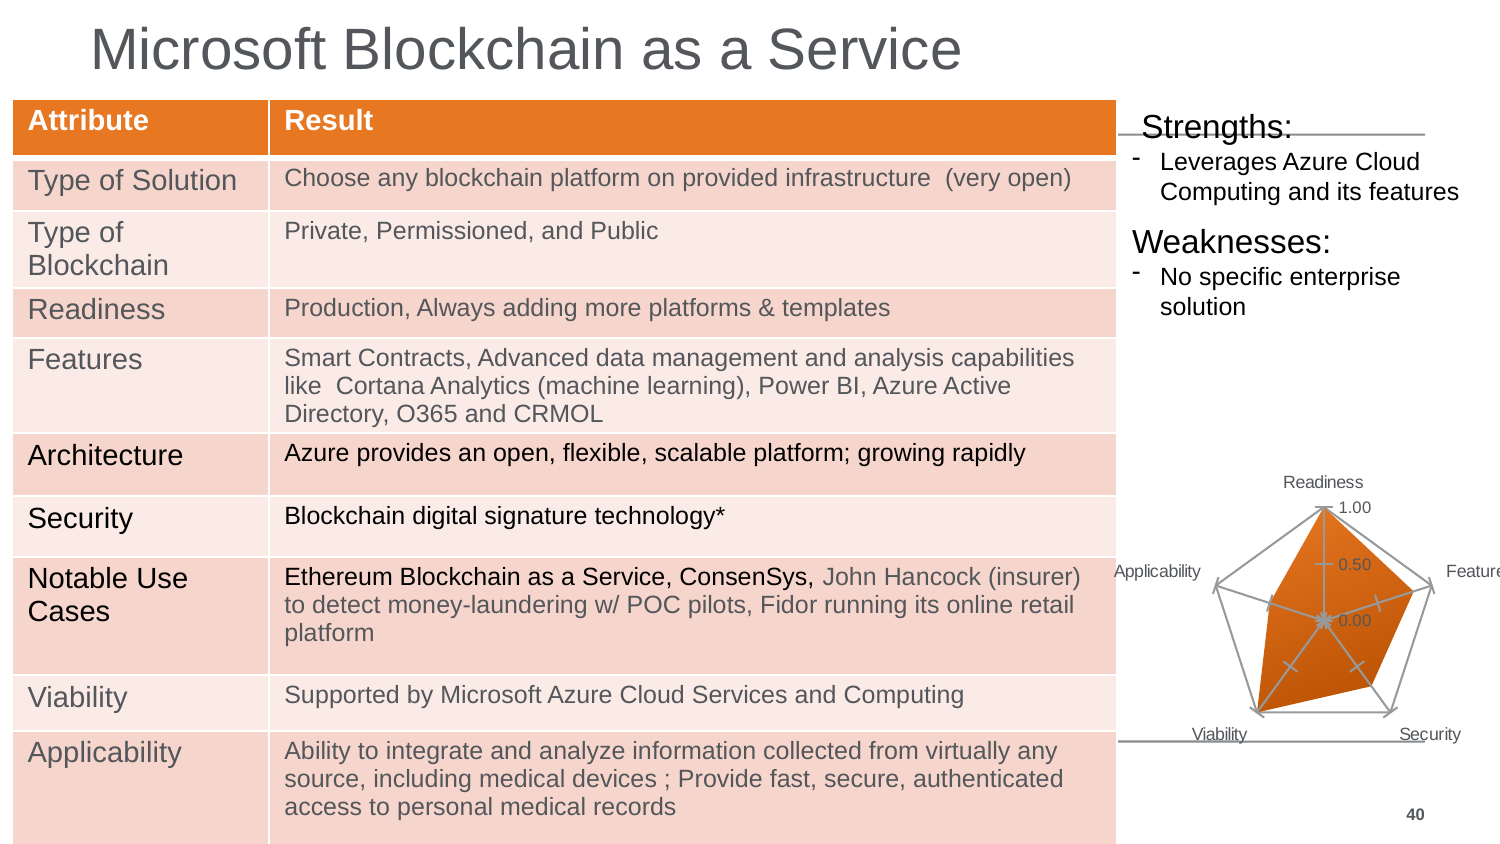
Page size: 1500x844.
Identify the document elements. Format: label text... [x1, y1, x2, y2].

table_header Result [270, 100, 1116, 155]
table_cell Smart Contracts, Advanced data management and analysis capabilities like Cortana Analytics (machine learning), Power BI, Azure Active Directory, O365 and CRMOL [270, 339, 1116, 432]
table_cell Production, Always adding more platforms & templates [270, 289, 1116, 337]
table_cell Private, Permissioned, and Public [270, 212, 1116, 287]
title Microsoft Blockchain as a Service [75, 0, 1425, 89]
table_cell Applicability [13, 732, 268, 844]
chart [1091, 451, 1500, 801]
table_cell Type of Blockchain [13, 212, 268, 287]
table_cell Azure provides an open, flexible, scalable platform; growing rapidly [270, 434, 1116, 495]
table_cell Architecture [13, 434, 268, 495]
table_cell Readiness [13, 289, 268, 337]
table_cell Blockchain digital signature technology* [270, 497, 1081, 556]
table_cell Viability [13, 676, 268, 730]
table_cell Supported by Microsoft Azure Cloud Services and Computing [270, 676, 1081, 730]
table_cell Notable Use Cases [13, 558, 268, 674]
table_cell Ethereum Blockchain as a Service, ConsenSys, John Hancock (insurer) to detect money-laundering w/ POC pilots, Fidor running its online retail platform [270, 558, 1081, 674]
table_cell Choose any blockchain platform on provided infrastructure (very open) [270, 161, 1116, 210]
table_cell Features [13, 339, 268, 432]
table_cell Ability to integrate and analyze information collected from virtually any source, including medical devices ; Provide fast, secure, authenticated access to personal medical records [270, 732, 1116, 844]
table_cell Security [13, 497, 268, 556]
table_cell Type of Solution [13, 161, 268, 210]
table_header Attribute [13, 100, 268, 155]
text_box Strengths: Leverages Azure Cloud Computing and its features Weaknesses: No specific enterprise solution [1117, 97, 1488, 408]
